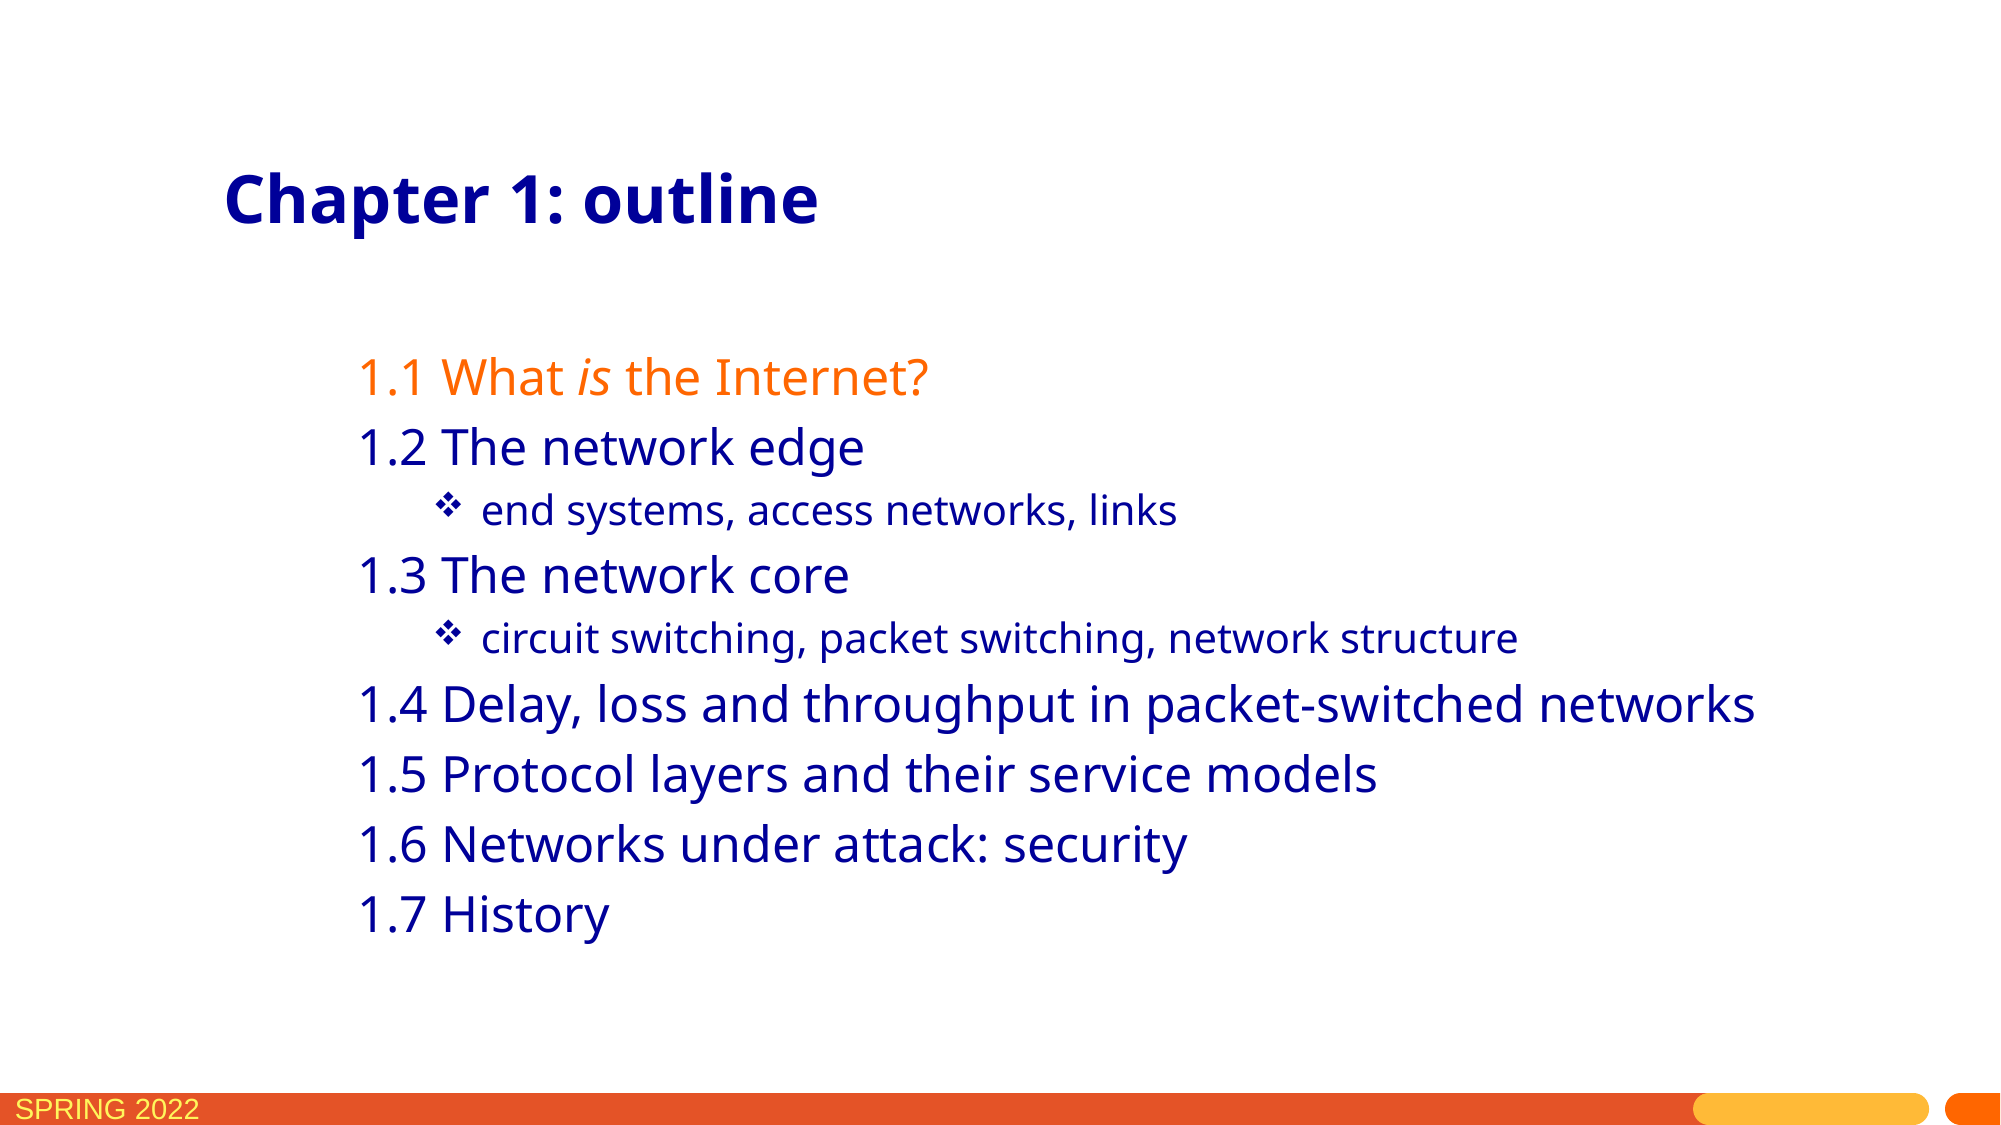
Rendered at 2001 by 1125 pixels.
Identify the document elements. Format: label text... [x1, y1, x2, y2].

title Chapter 1: outline [208, 137, 1914, 256]
list 1.1 What is the Internet? 1.2 The network edge end systems, access networks, links 1.3 The network core circuit switching, packet switching, network structure 1.4 Delay, loss and throughput in packet-switched networks 1.5 Protocol layers and their service models 1.6 Networks under attack: security 1.7 History [267, 338, 1914, 1035]
